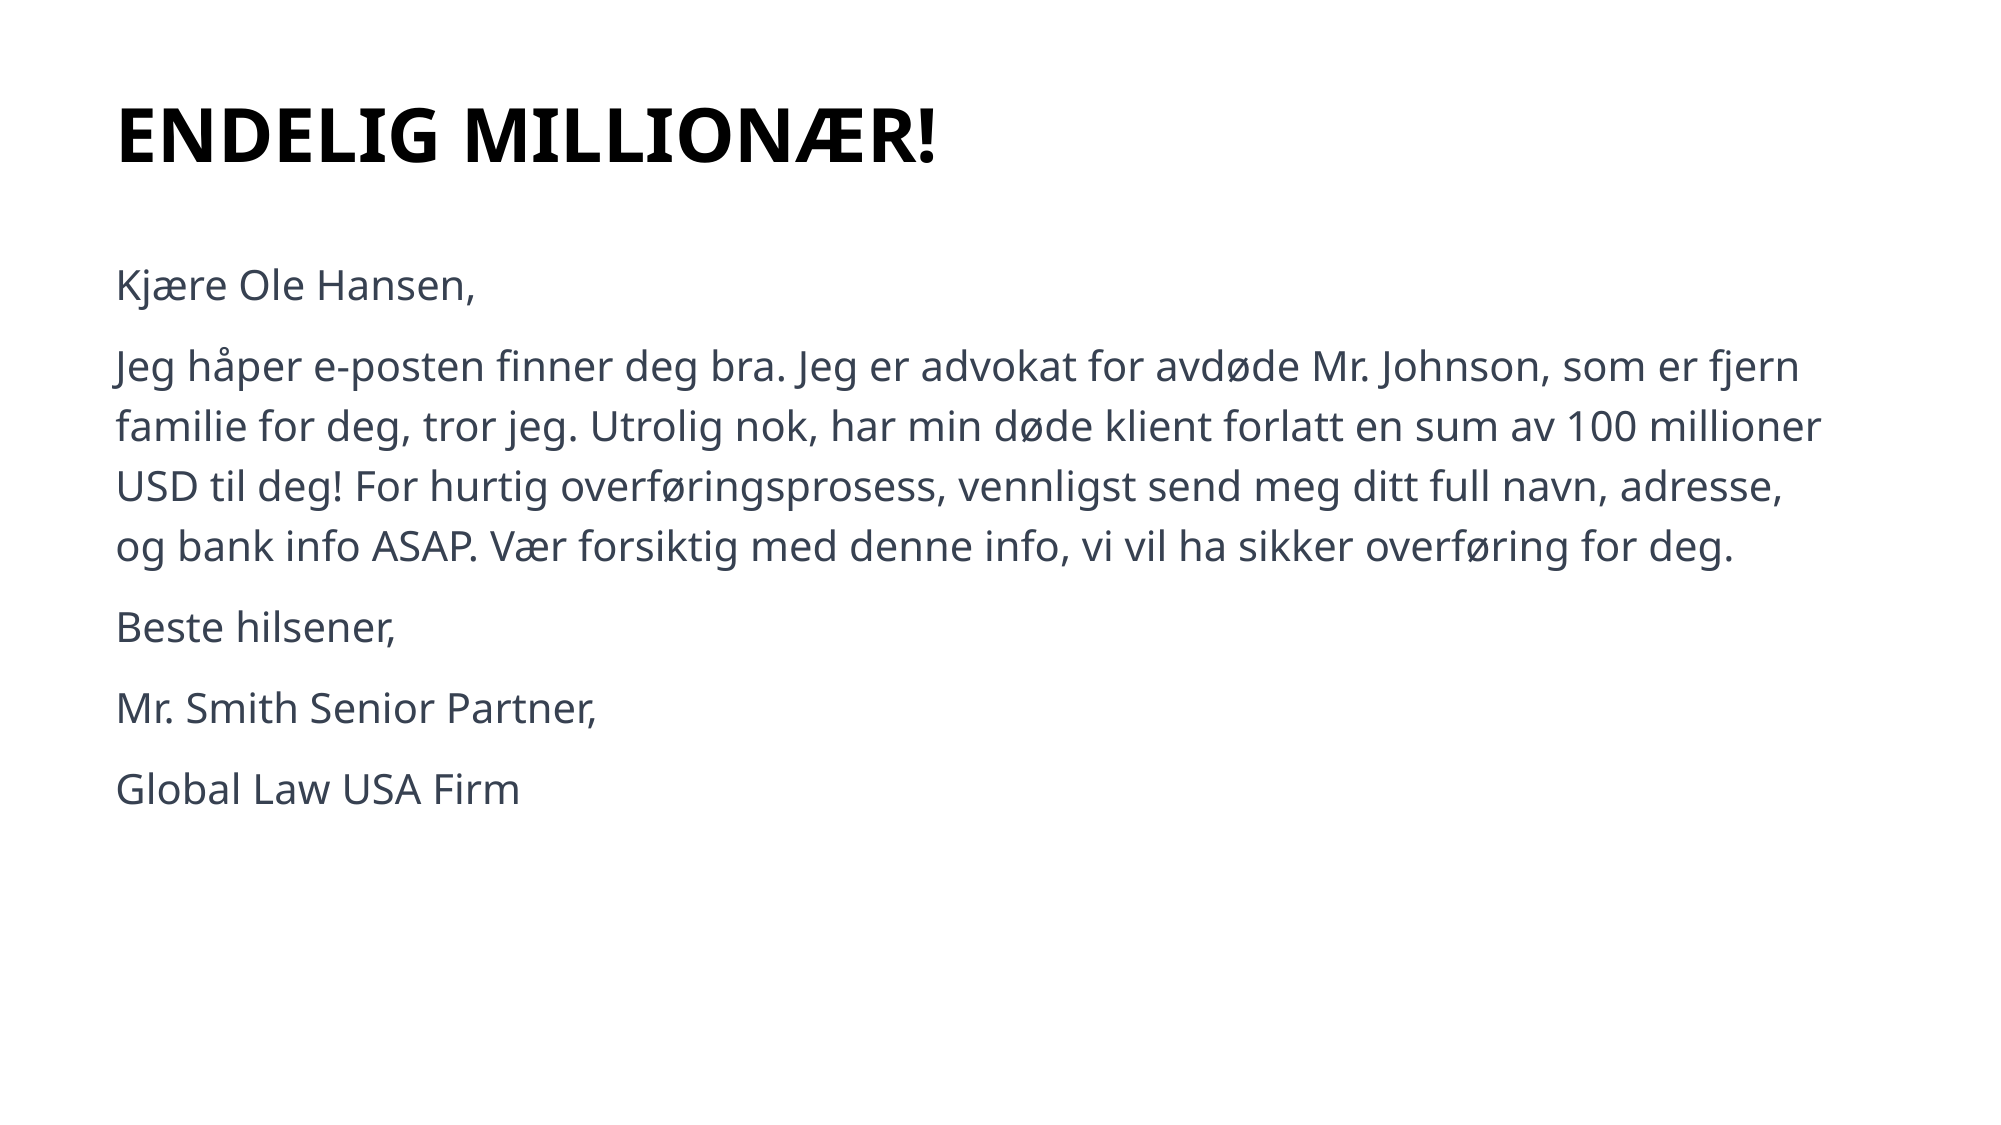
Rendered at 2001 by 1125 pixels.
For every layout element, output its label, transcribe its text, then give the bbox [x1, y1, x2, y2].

list Kjære Ole Hansen, Jeg håper e-posten finner deg bra. Jeg er advokat for avdøde Mr. Johnson, som er fjern familie for deg, tror jeg. Utrolig nok, har min døde klient forlatt en sum av 100 millioner USD til deg! For hurtig overføringsprosess, vennligst send meg ditt full navn, adresse, og bank info ASAP. Vær forsiktig med denne info, vi vil ha sikker overføring for deg. Beste hilsener, Mr. Smith Senior Partner, Global Law USA Firm [100, 241, 1849, 996]
title ENDELIG MILLIONÆR! [100, 90, 1849, 241]
